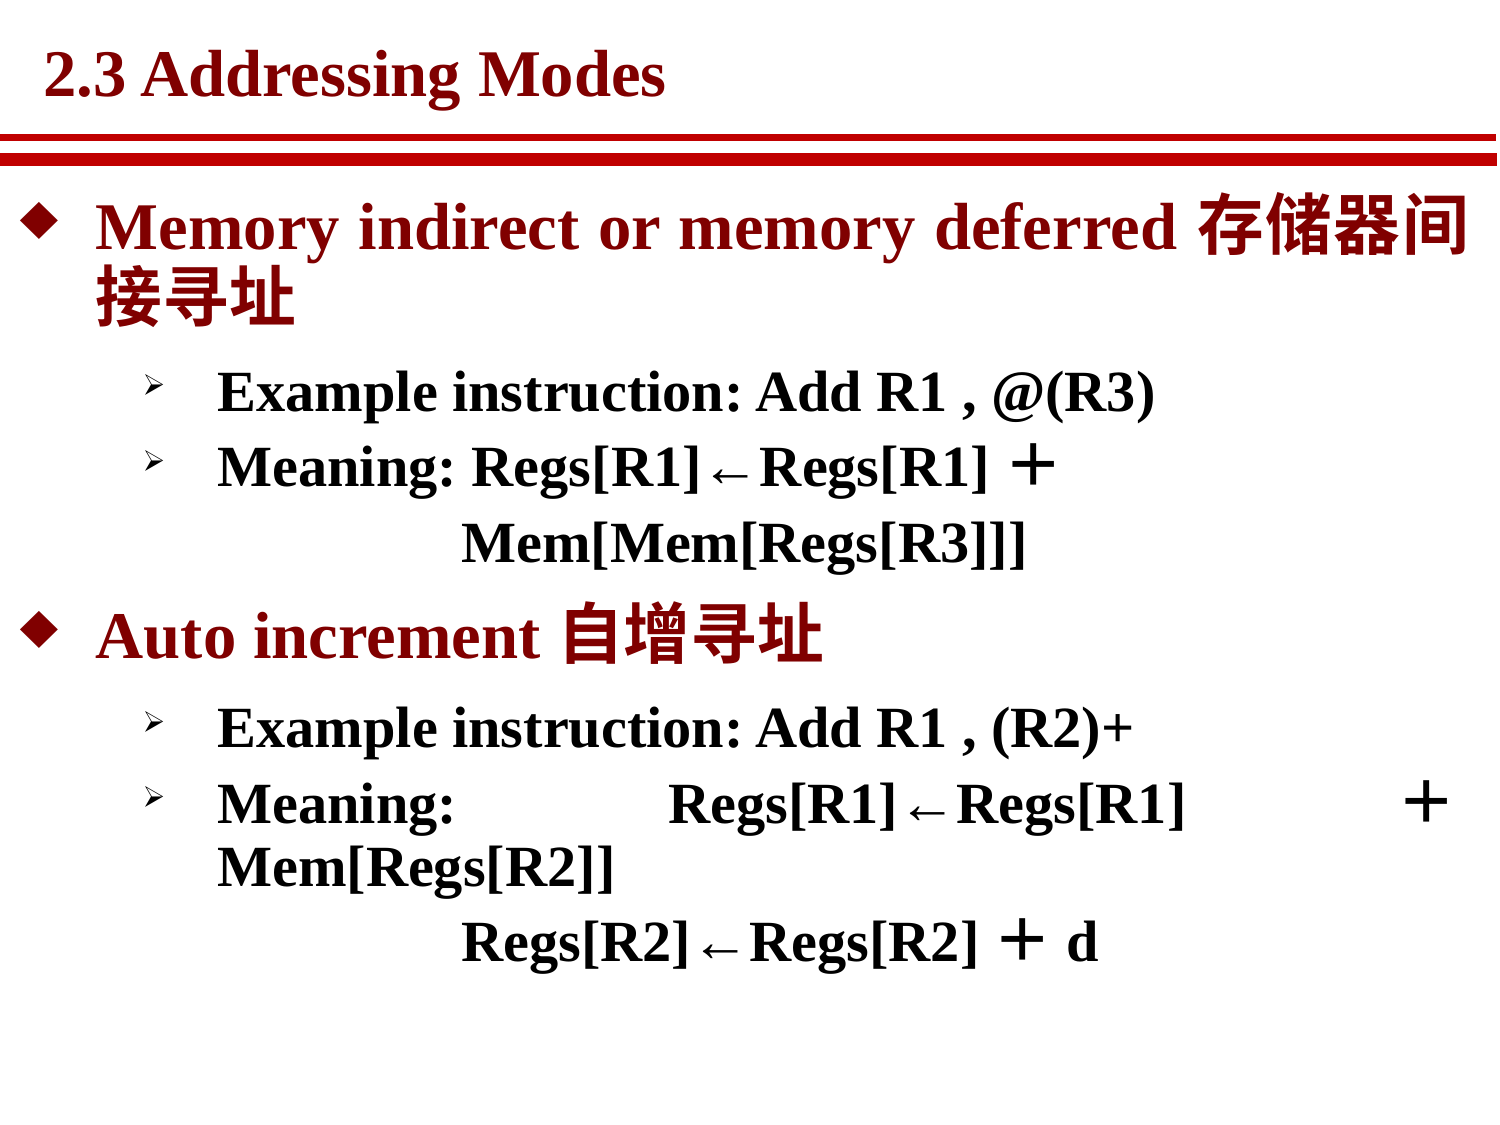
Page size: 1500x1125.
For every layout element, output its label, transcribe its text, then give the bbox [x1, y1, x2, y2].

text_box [0, 137, 1498, 160]
text_box Memory indirect or memory deferred存储器间接寻址 Example instruction: Add R1 , @(R3) Meaning: Regs[R1]←Regs[R1]＋ Mem[Mem[Regs[R3]]] Auto increment自增寻址 Example instruction: Add R1 , (R2)+ Meaning: Regs[R1]←Regs[R1]＋Mem[Regs[R2]] Regs[R2]←Regs[R2]＋d [5, 184, 1484, 983]
title 2.3 Addressing Modes [33, 36, 706, 116]
